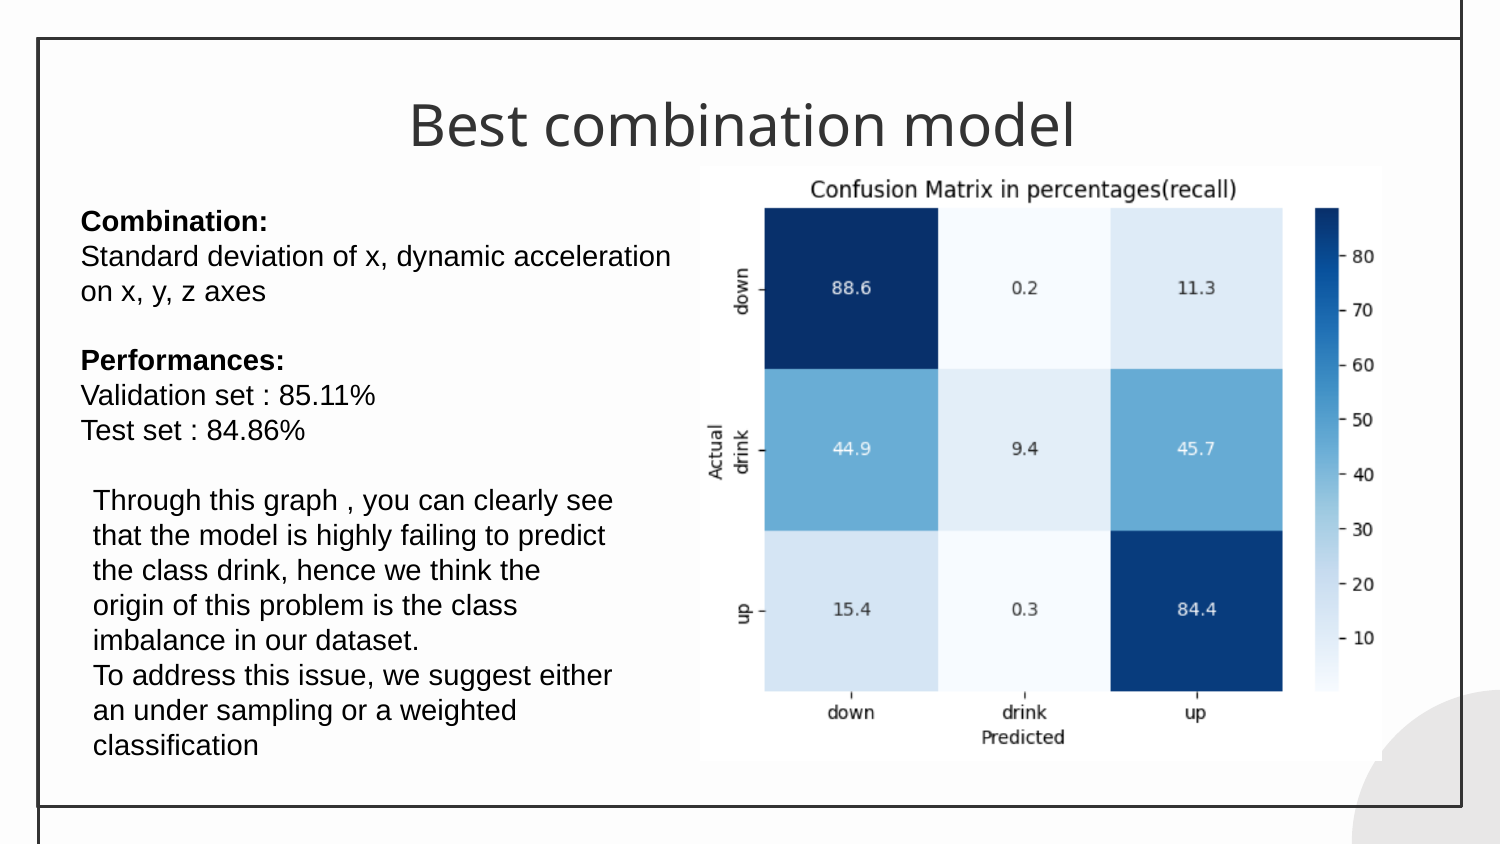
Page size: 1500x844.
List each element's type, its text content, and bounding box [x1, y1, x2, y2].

text_box Combination: Standard deviation of x, dynamic acceleration on x, y, z axes Performances: Validation set : 85.11% Test set : 84.86% [65, 194, 695, 454]
text_box Through this graph , you can clearly see that the model is highly failing to predict the class drink, hence we think the origin of this problem is the class imbalance in our dataset. To address this issue, we suggest either an under sampling or a weighted classification [78, 474, 635, 769]
picture [700, 166, 1383, 761]
title Best combination model [118, 72, 1382, 167]
